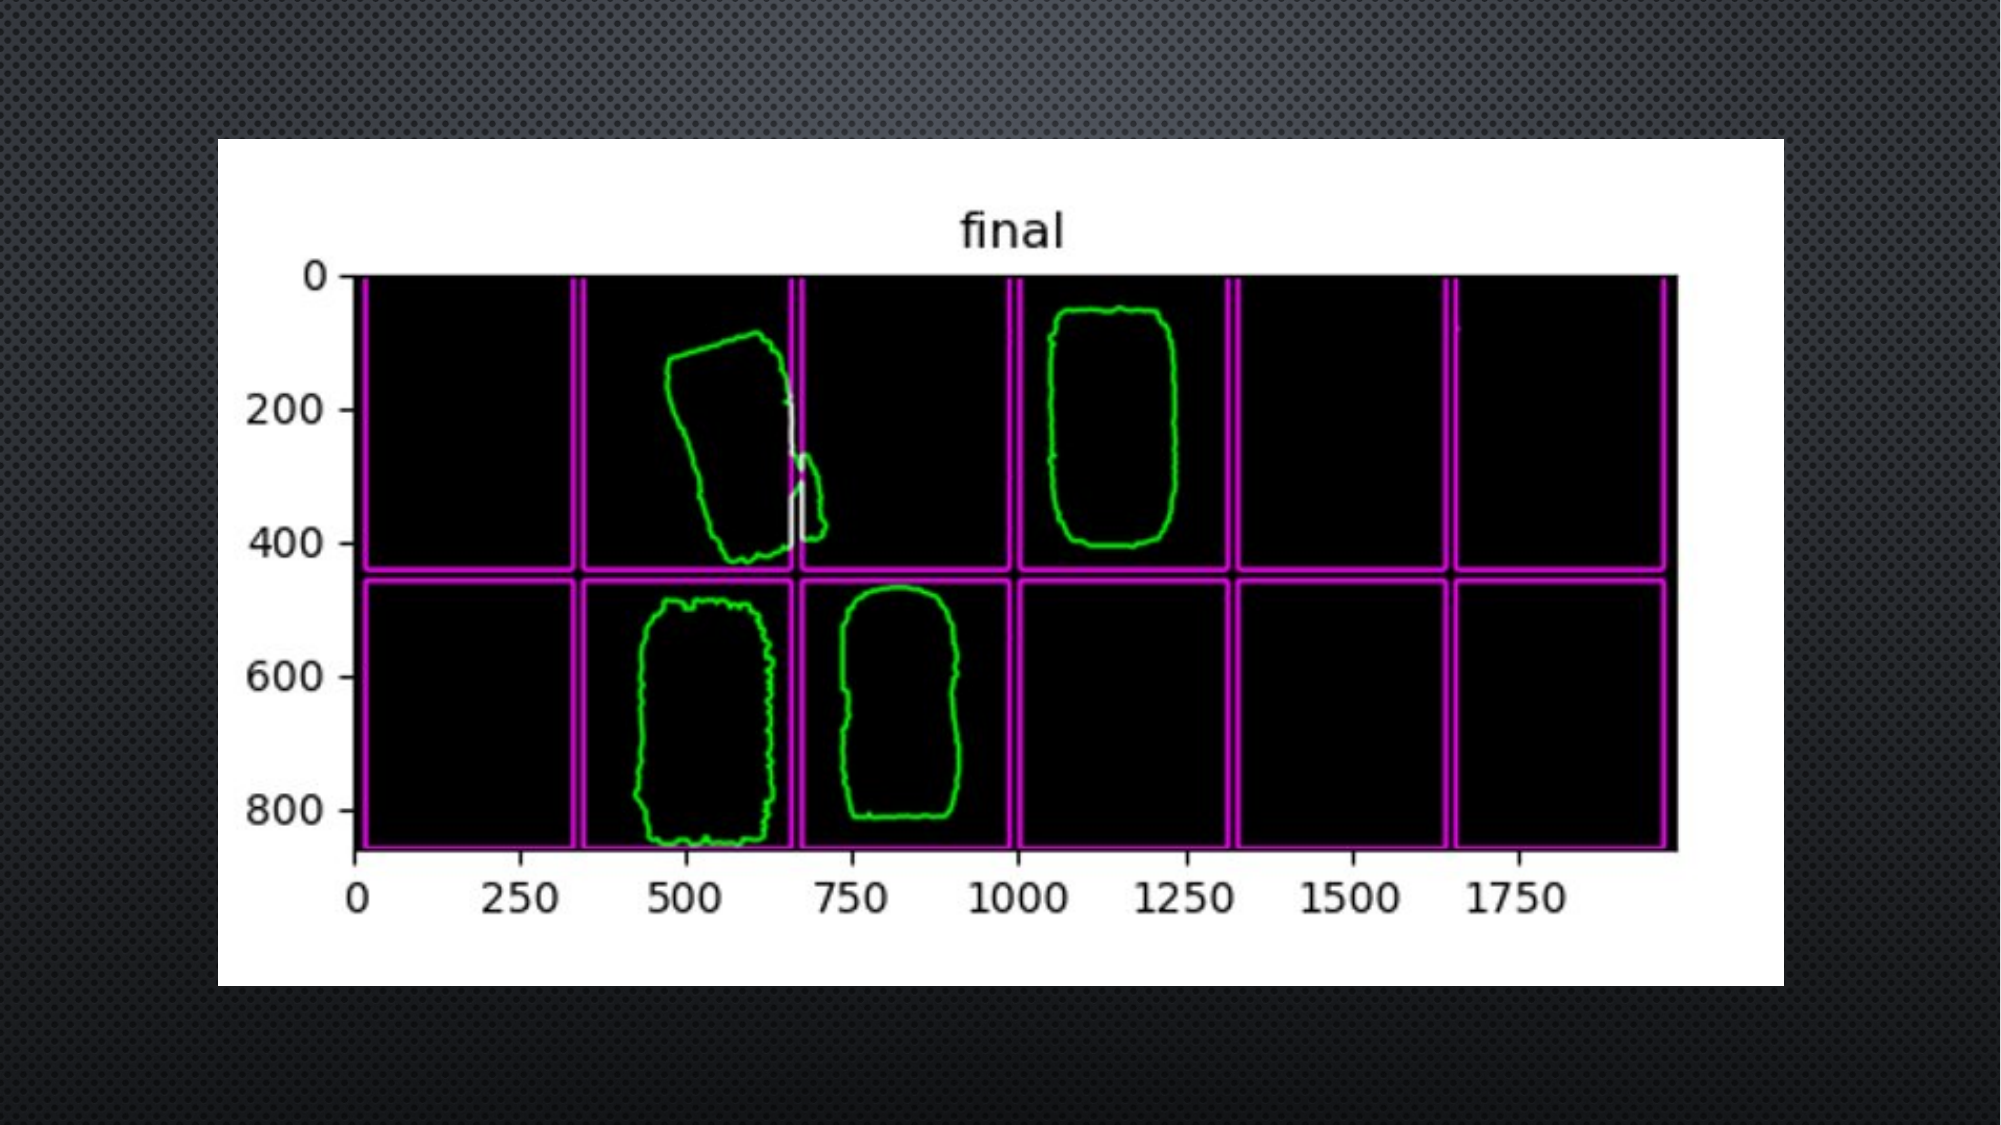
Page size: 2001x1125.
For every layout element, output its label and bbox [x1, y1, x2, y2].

picture [218, 138, 1785, 986]
